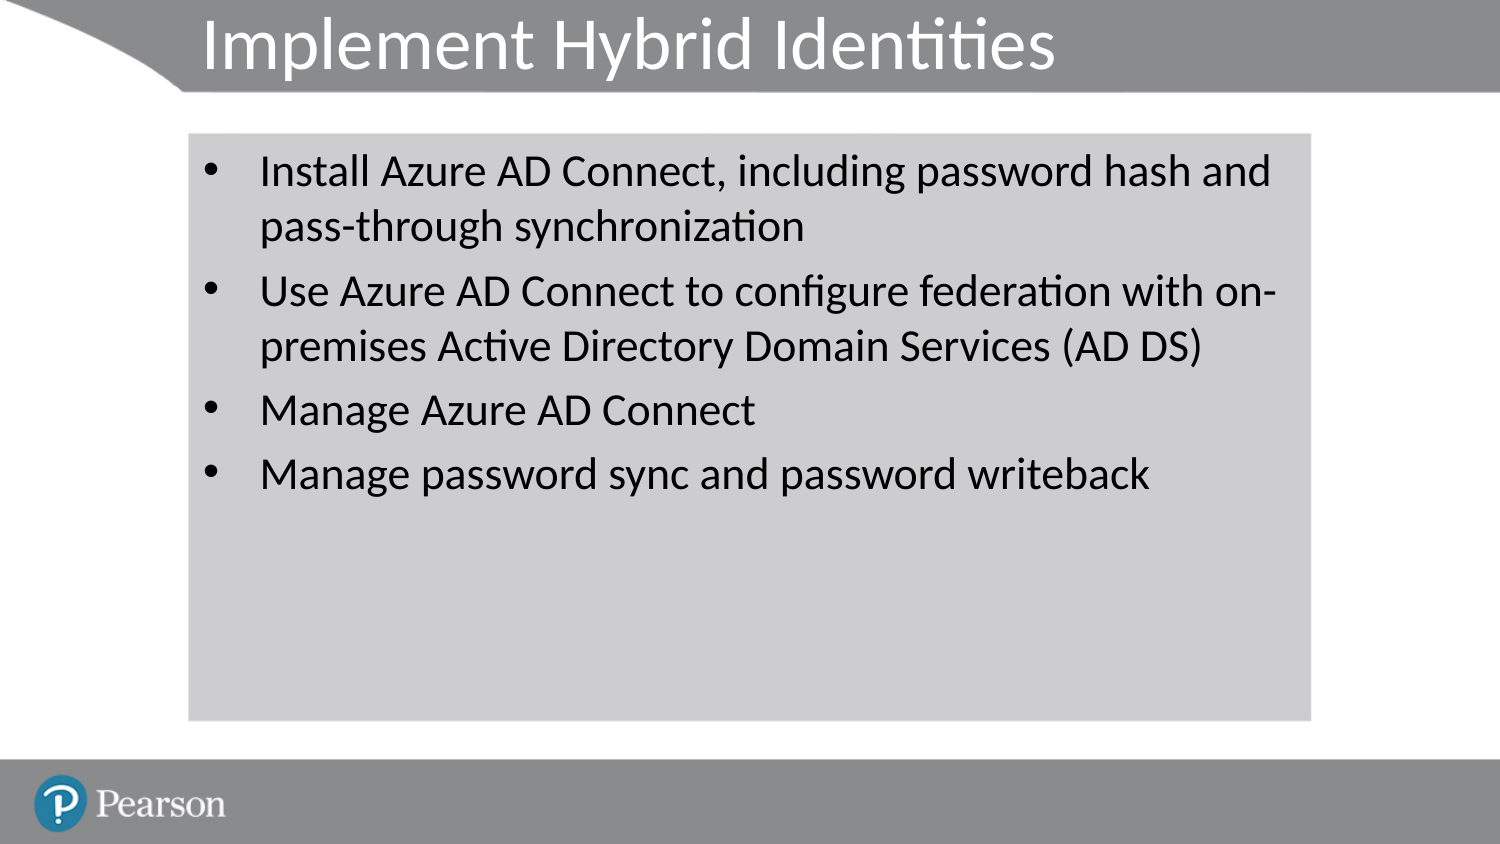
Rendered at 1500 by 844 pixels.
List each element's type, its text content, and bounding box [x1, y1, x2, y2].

title Implement Hybrid Identities [186, 0, 1425, 79]
list Install Azure AD Connect, including password hash and pass-through synchronization Use Azure AD Connect to configure federation with on-premises Active Directory Domain Services (AD DS) Manage Azure AD Connect Manage password sync and password writeback [188, 133, 1311, 716]
picture [0, 0, 1500, 844]
